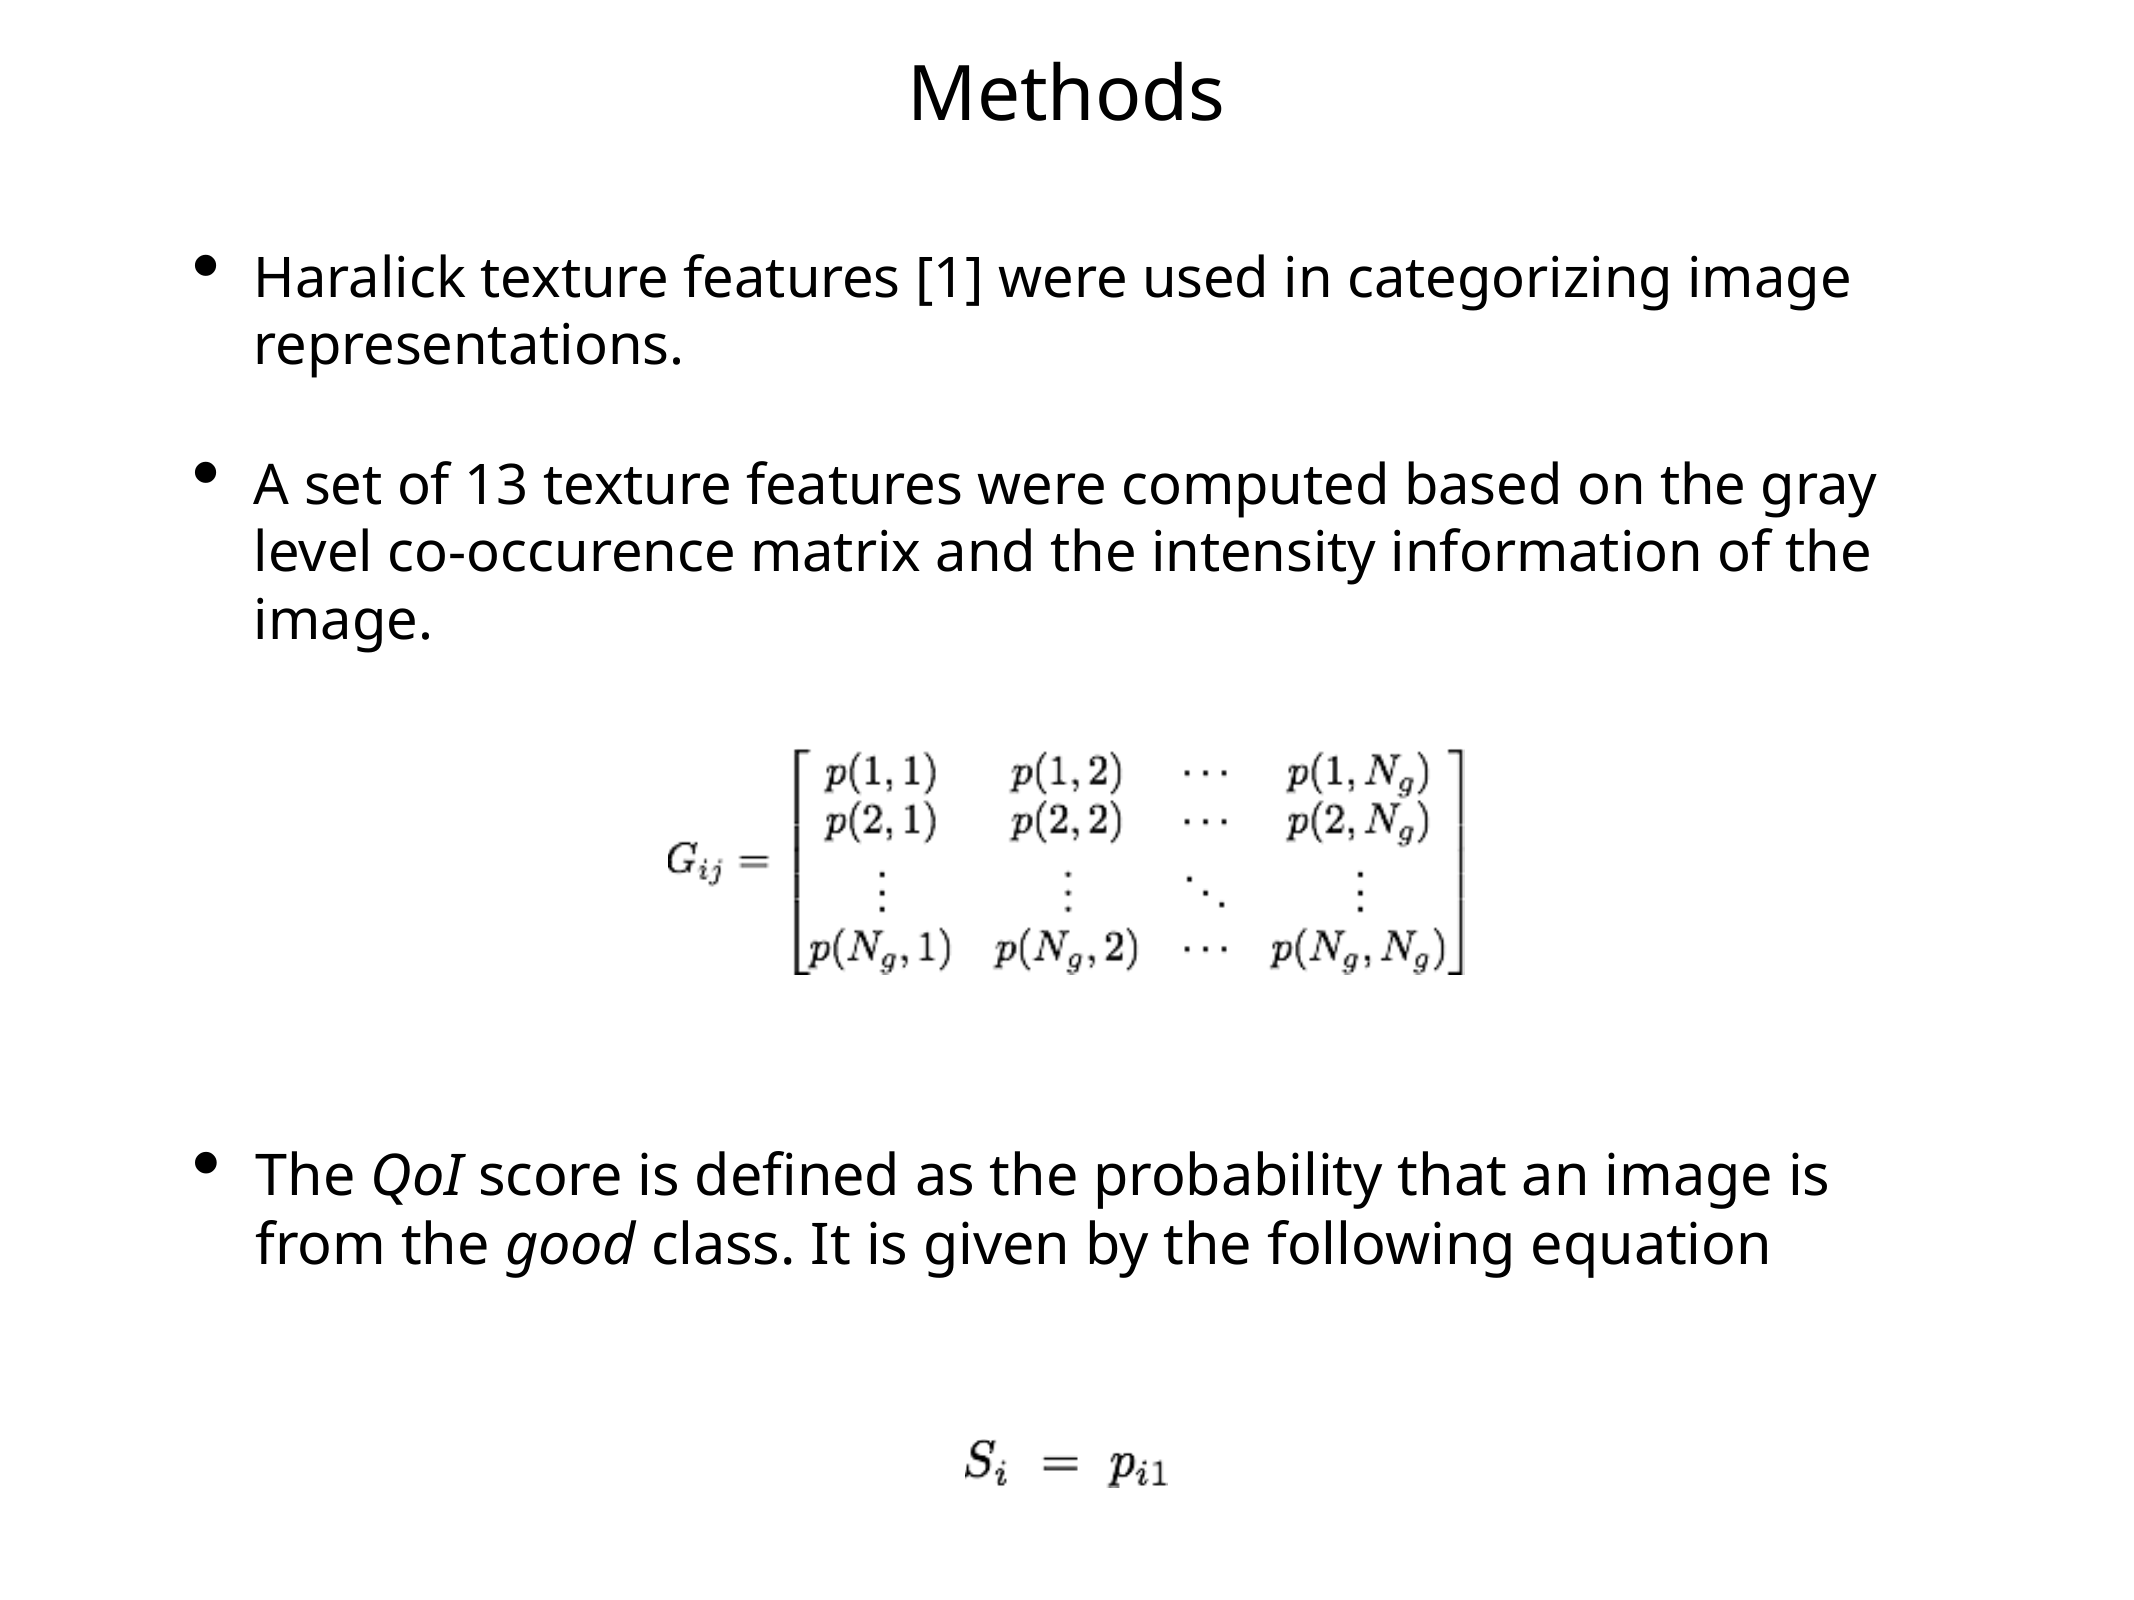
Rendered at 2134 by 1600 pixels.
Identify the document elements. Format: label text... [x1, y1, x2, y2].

list Haralick texture features [1] were used in categorizing image representations. A set of 13 texture features were computed based on the gray level co-occurence matrix and the intensity information of the image. [183, 246, 1950, 646]
picture [668, 748, 1465, 975]
title Methods [277, 34, 1857, 144]
picture [965, 1439, 1168, 1488]
text_box The QoI score is defined as the probability that an image is from the good class. It is given by the following equation [184, 1104, 1949, 1310]
